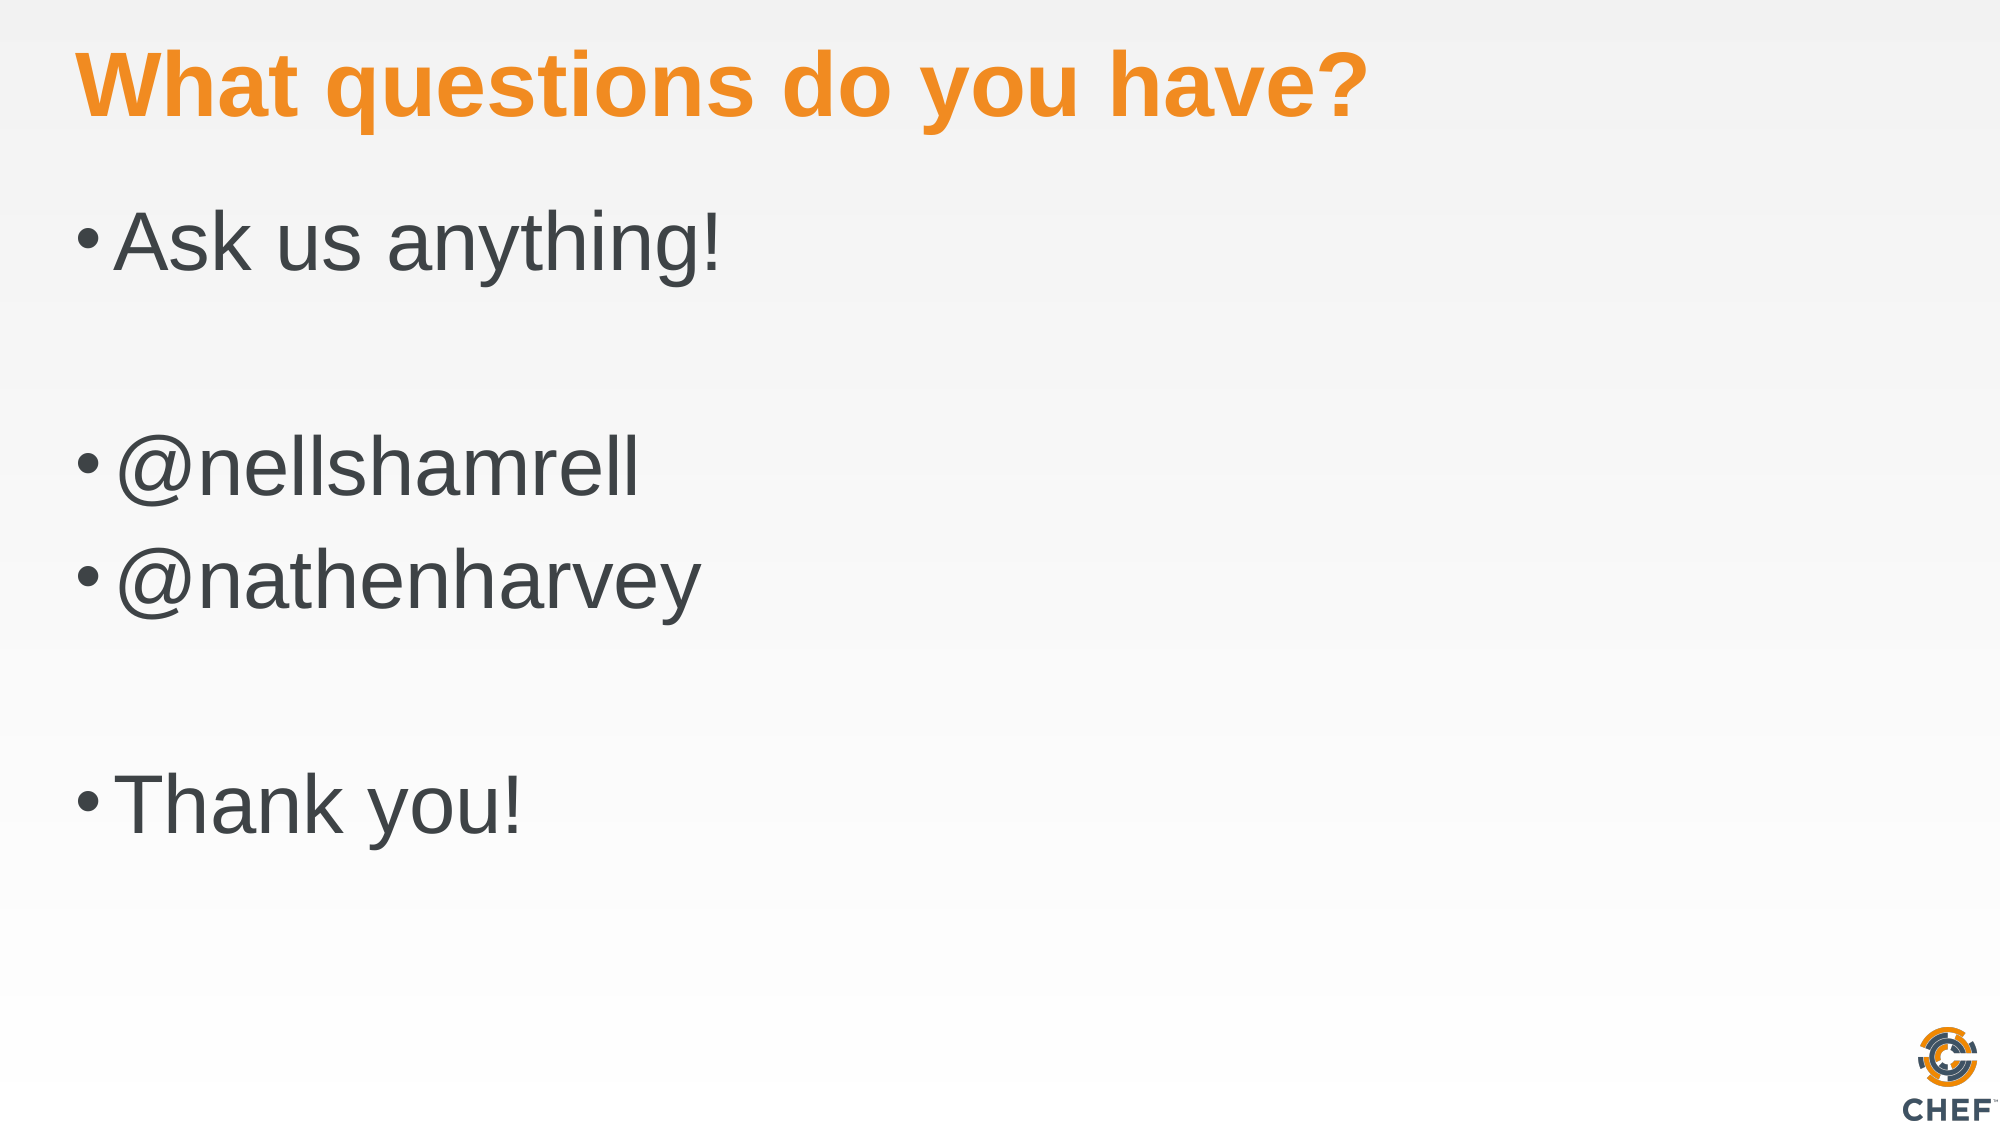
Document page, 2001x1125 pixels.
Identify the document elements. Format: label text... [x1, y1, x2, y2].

title What questions do you have? [75, 37, 1913, 140]
picture [1903, 1027, 1998, 1121]
list Ask us anything! @nellshamrell @nathenharvey Thank you! [75, 187, 1913, 1050]
